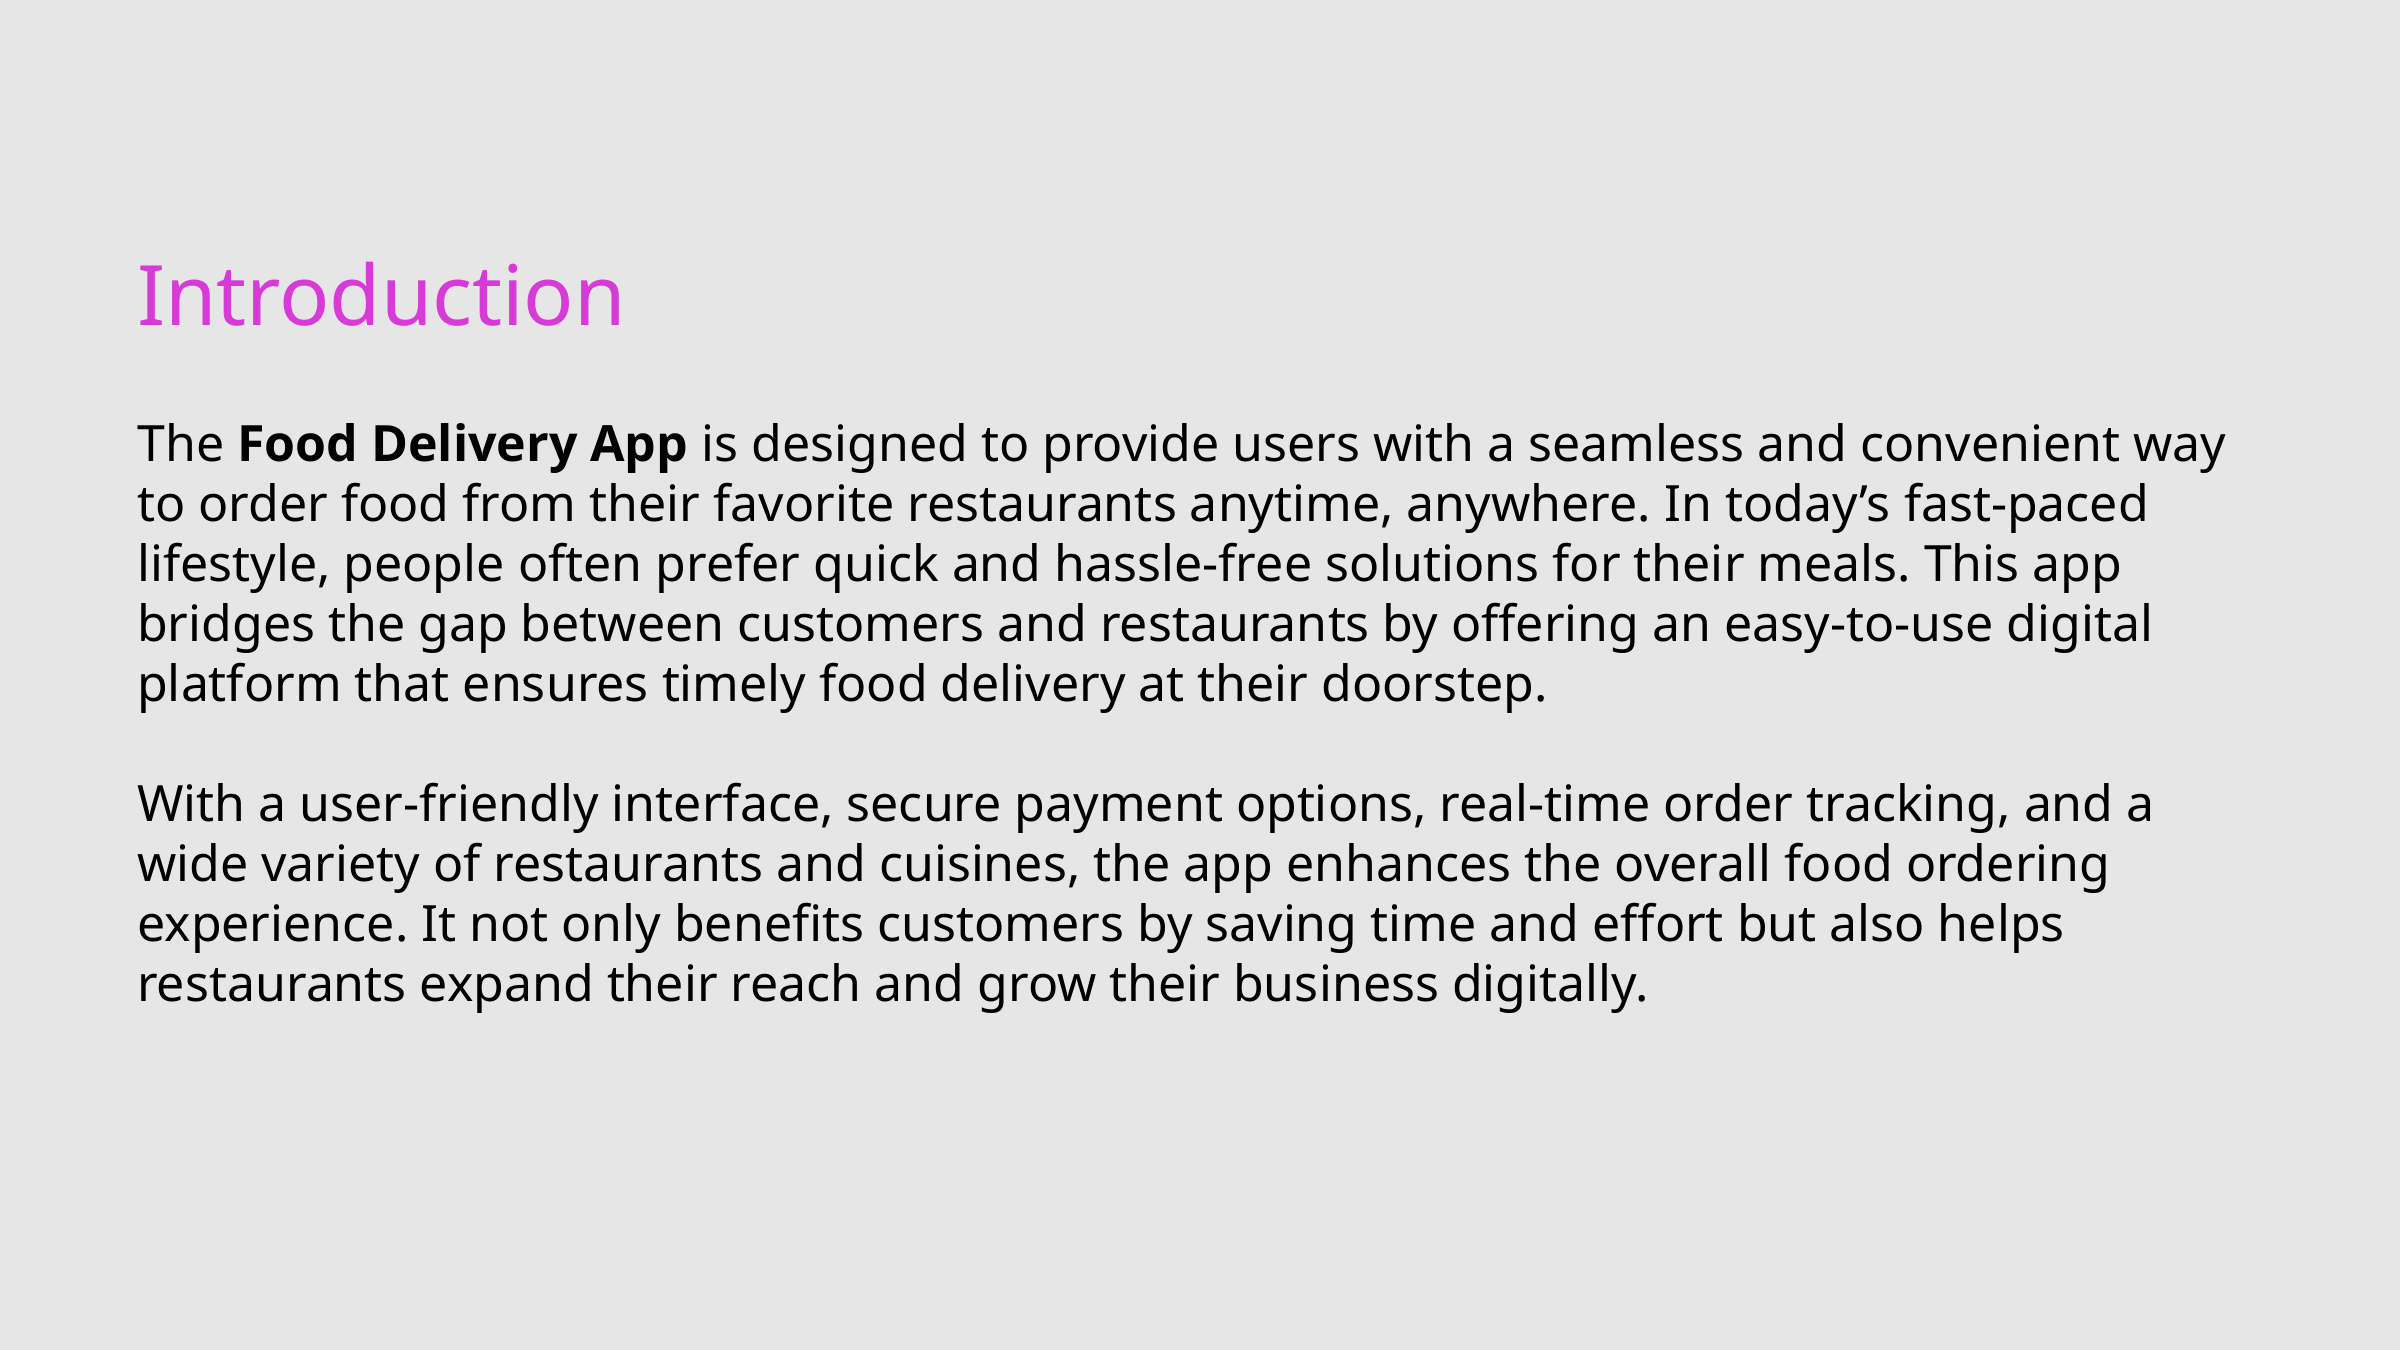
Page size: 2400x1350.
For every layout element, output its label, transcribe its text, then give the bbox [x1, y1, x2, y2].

text_box Introduction [137, 241, 1310, 343]
text_box The Food Delivery App is designed to provide users with a seamless and convenient way to order food from their favorite restaurants anytime, anywhere. In today’s fast-paced lifestyle, people often prefer quick and hassle-free solutions for their meals. This app bridges the gap between customers and restaurants by offering an easy-to-use digital platform that ensures timely food delivery at their doorstep. With a user-friendly interface, secure payment options, real-time order tracking, and a wide variety of restaurants and cuisines, the app enhances the overall food ordering experience. It not only benefits customers by saving time and effort but also helps restaurants expand their reach and grow their business digitally. [137, 411, 2263, 1061]
